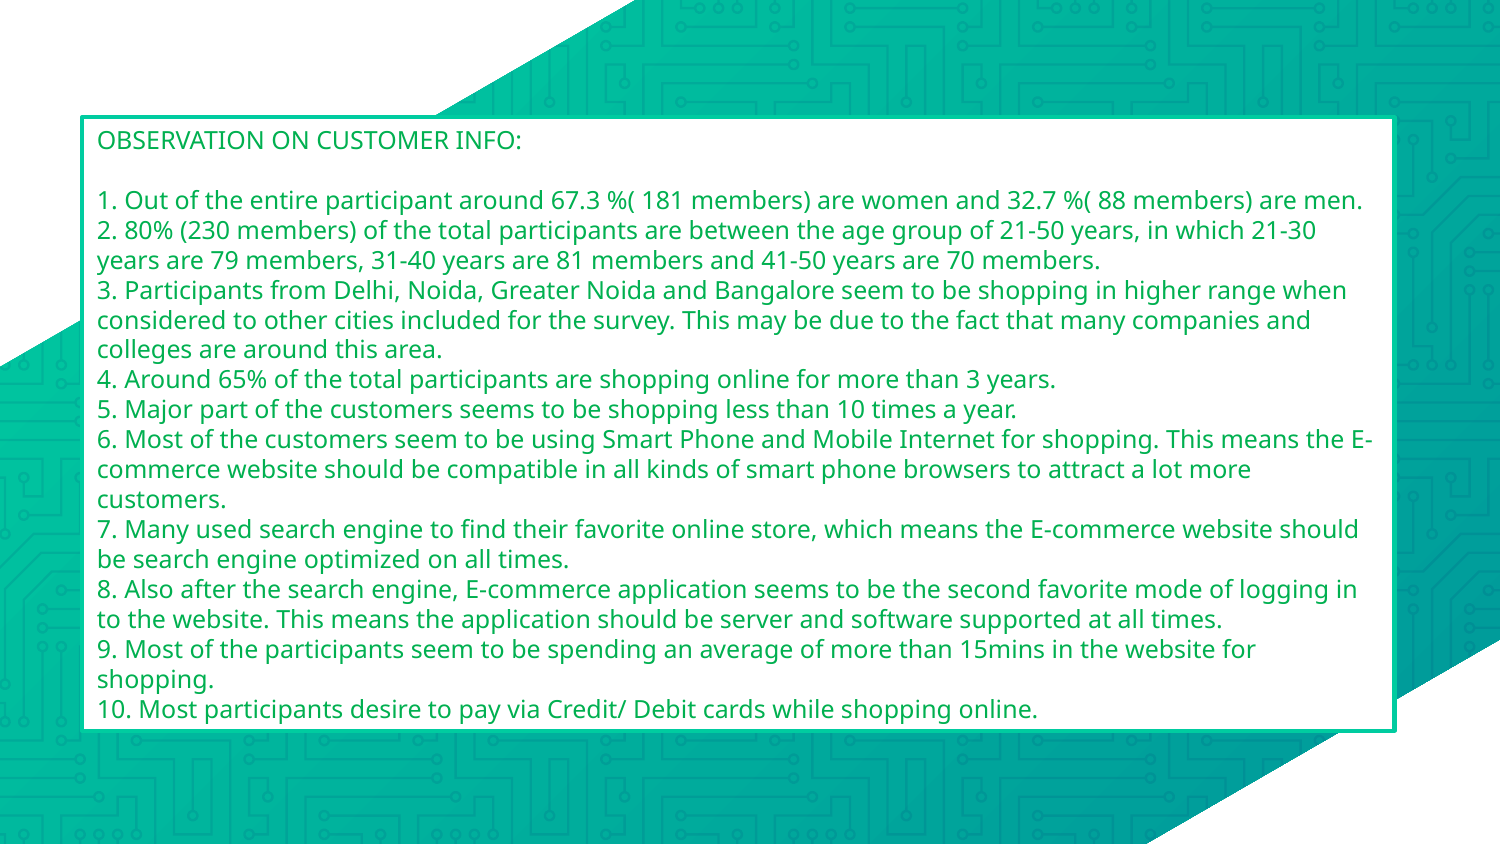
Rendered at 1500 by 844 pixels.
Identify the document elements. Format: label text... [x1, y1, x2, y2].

text_box OBSERVATION ON CUSTOMER INFO: 1. Out of the entire participant around 67.3 %( 181 members) are women and 32.7 %( 88 members) are men. 2. 80% (230 members) of the total participants are between the age group of 21-50 years, in which 21-30 years are 79 members, 31-40 years are 81 members and 41-50 years are 70 members. 3. Participants from Delhi, Noida, Greater Noida and Bangalore seem to be shopping in higher range when considered to other cities included for the survey. This may be due to the fact that many companies and colleges are around this area. 4. Around 65% of the total participants are shopping online for more than 3 years. 5. Major part of the customers seems to be shopping less than 10 times a year. 6. Most of the customers seem to be using Smart Phone and Mobile Internet for shopping. This means the E-commerce website should be compatible in all kinds of smart phone browsers to attract a lot more customers. 7. Many used search engine to find their favorite online store, which means the E-commerce website should be search engine optimized on all times. 8. Also after the search engine, E-commerce application seems to be the second favorite mode of logging in to the website. This means the application should be server and software supported at all times. 9. Most of the participants seem to be spending an average of more than 15mins in the website for shopping. 10. Most participants desire to pay via Credit/ Debit cards while shopping online. [80, 115, 1397, 733]
